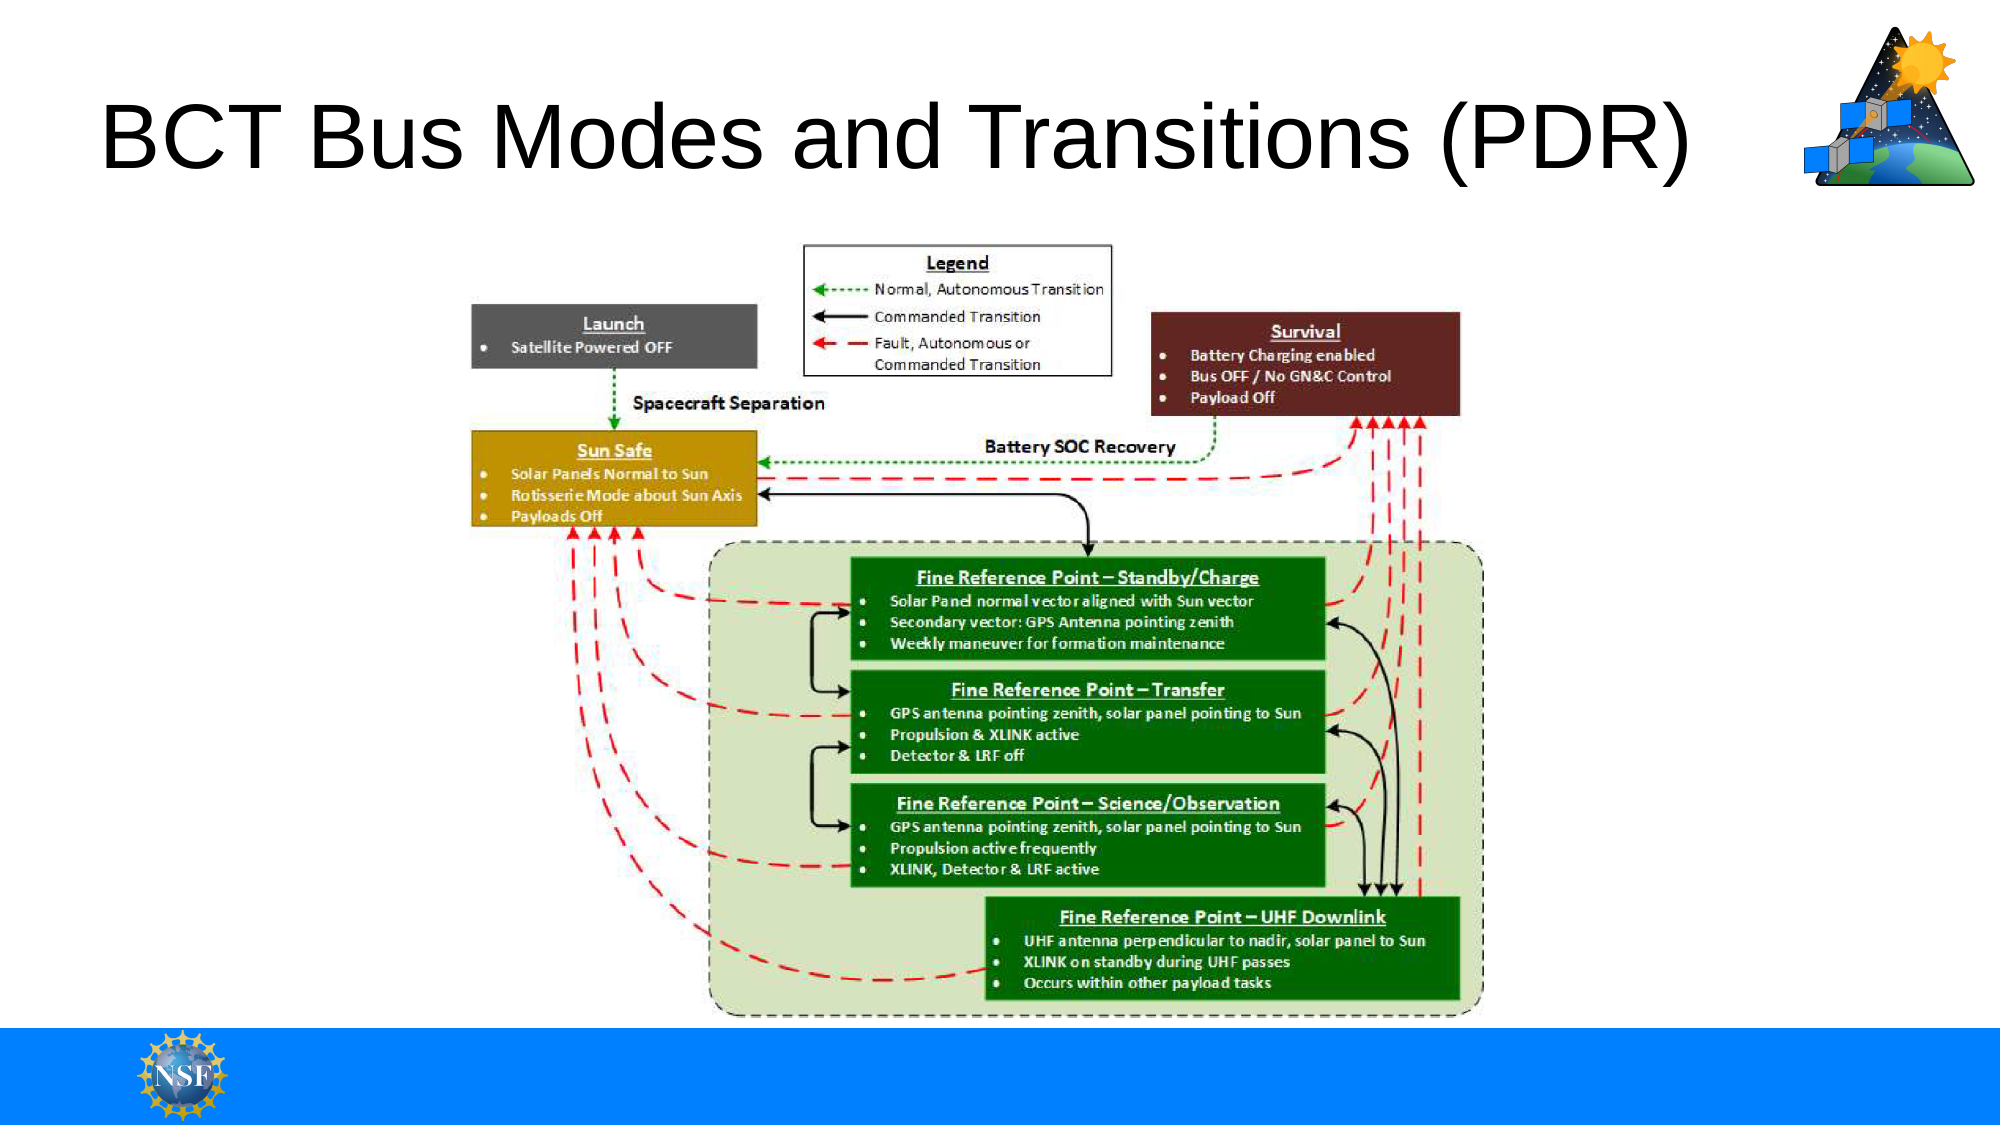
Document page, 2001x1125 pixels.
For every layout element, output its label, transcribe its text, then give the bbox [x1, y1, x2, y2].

picture [462, 239, 1487, 1020]
title BCT Bus Modes and Transitions (PDR) [99, 44, 1900, 233]
picture [137, 1030, 228, 1121]
picture [1804, 22, 1977, 186]
